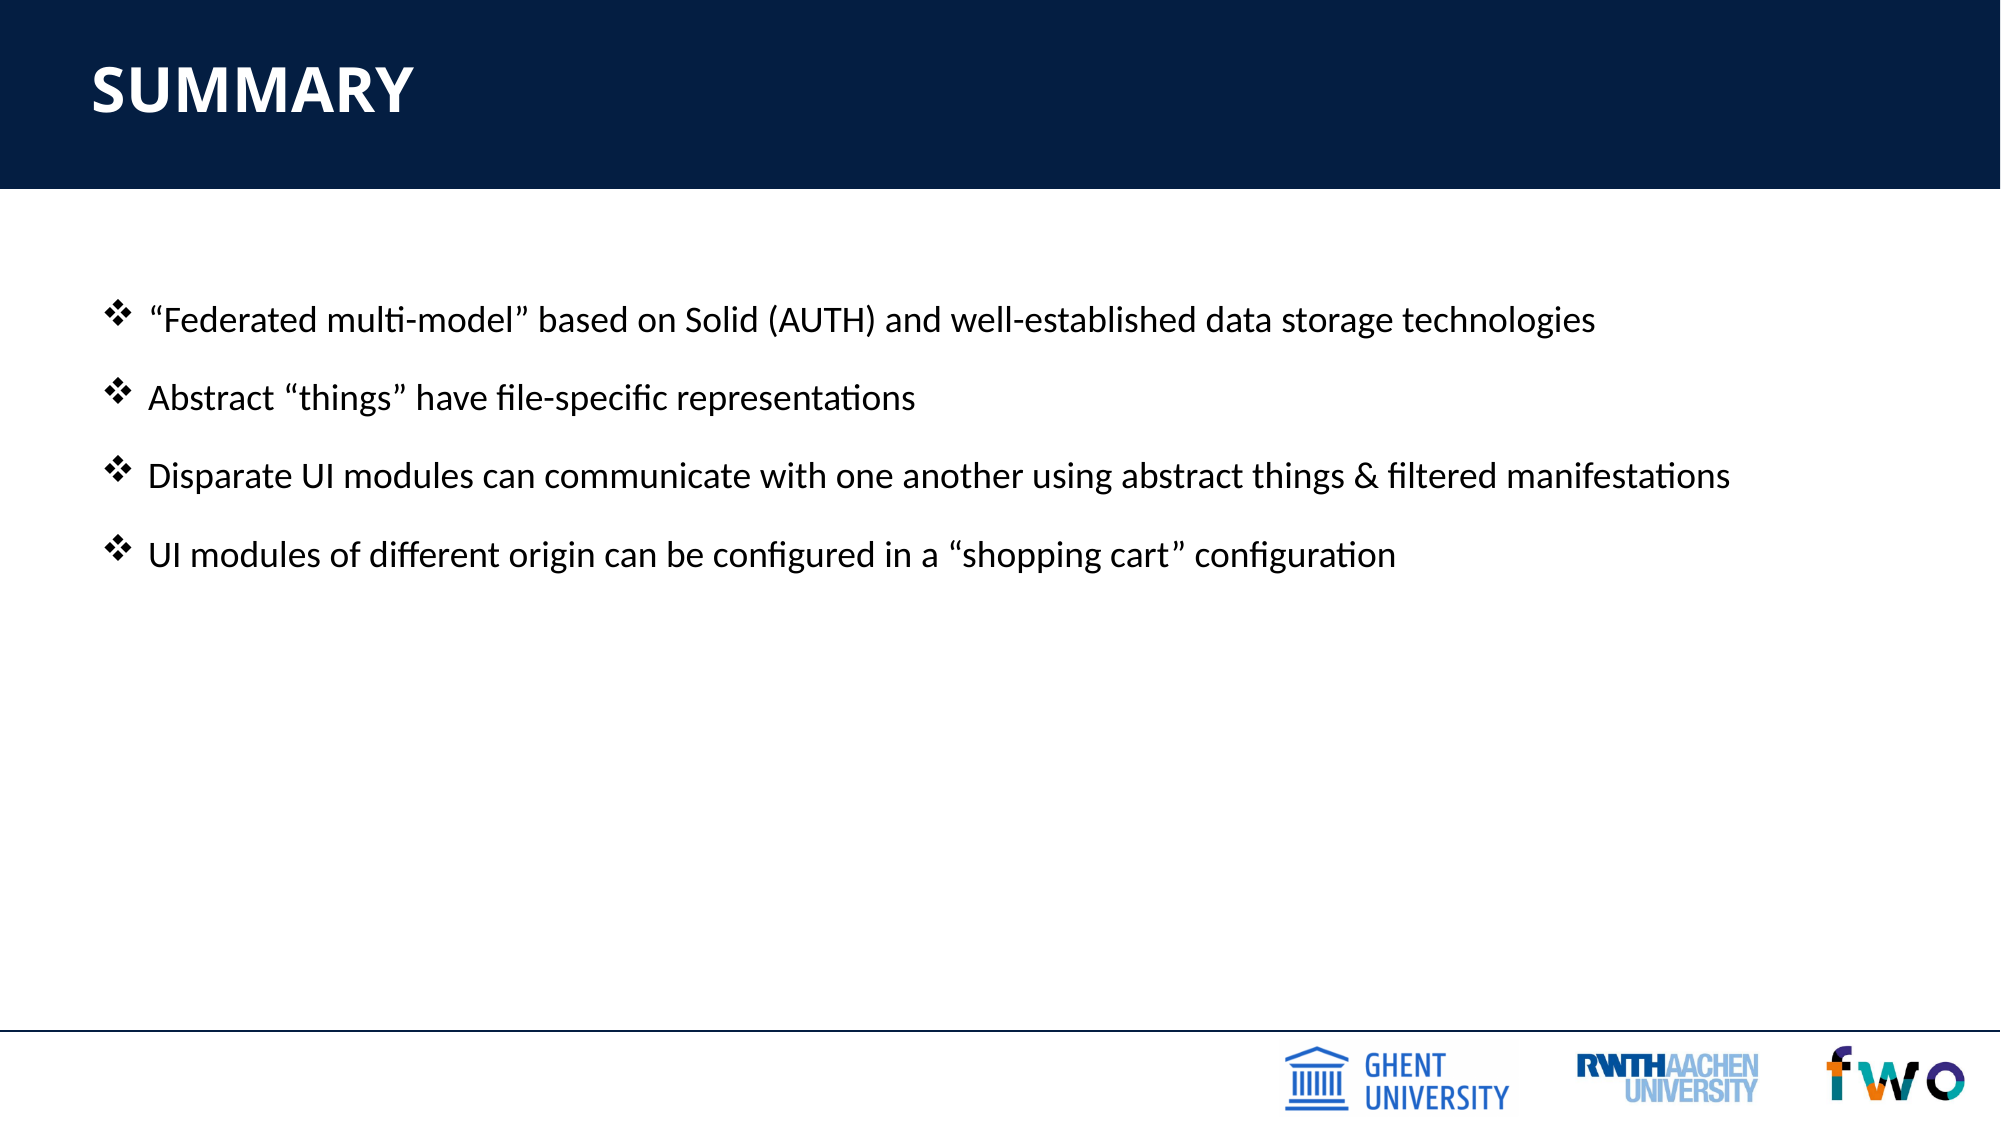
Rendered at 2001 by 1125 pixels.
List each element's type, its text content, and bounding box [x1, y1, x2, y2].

title Summary [77, 0, 1800, 185]
picture [1575, 1051, 1760, 1106]
picture [1816, 1043, 1973, 1113]
picture [1279, 1039, 1519, 1117]
list “Federated multi-model” based on Solid (AUTH) and well-established data storage technologies Abstract “things” have file-specific representations Disparate UI modules can communicate with one another using abstract things & filtered manifestations UI modules of different origin can be configured in a “shopping cart” configuration [77, 287, 1858, 940]
